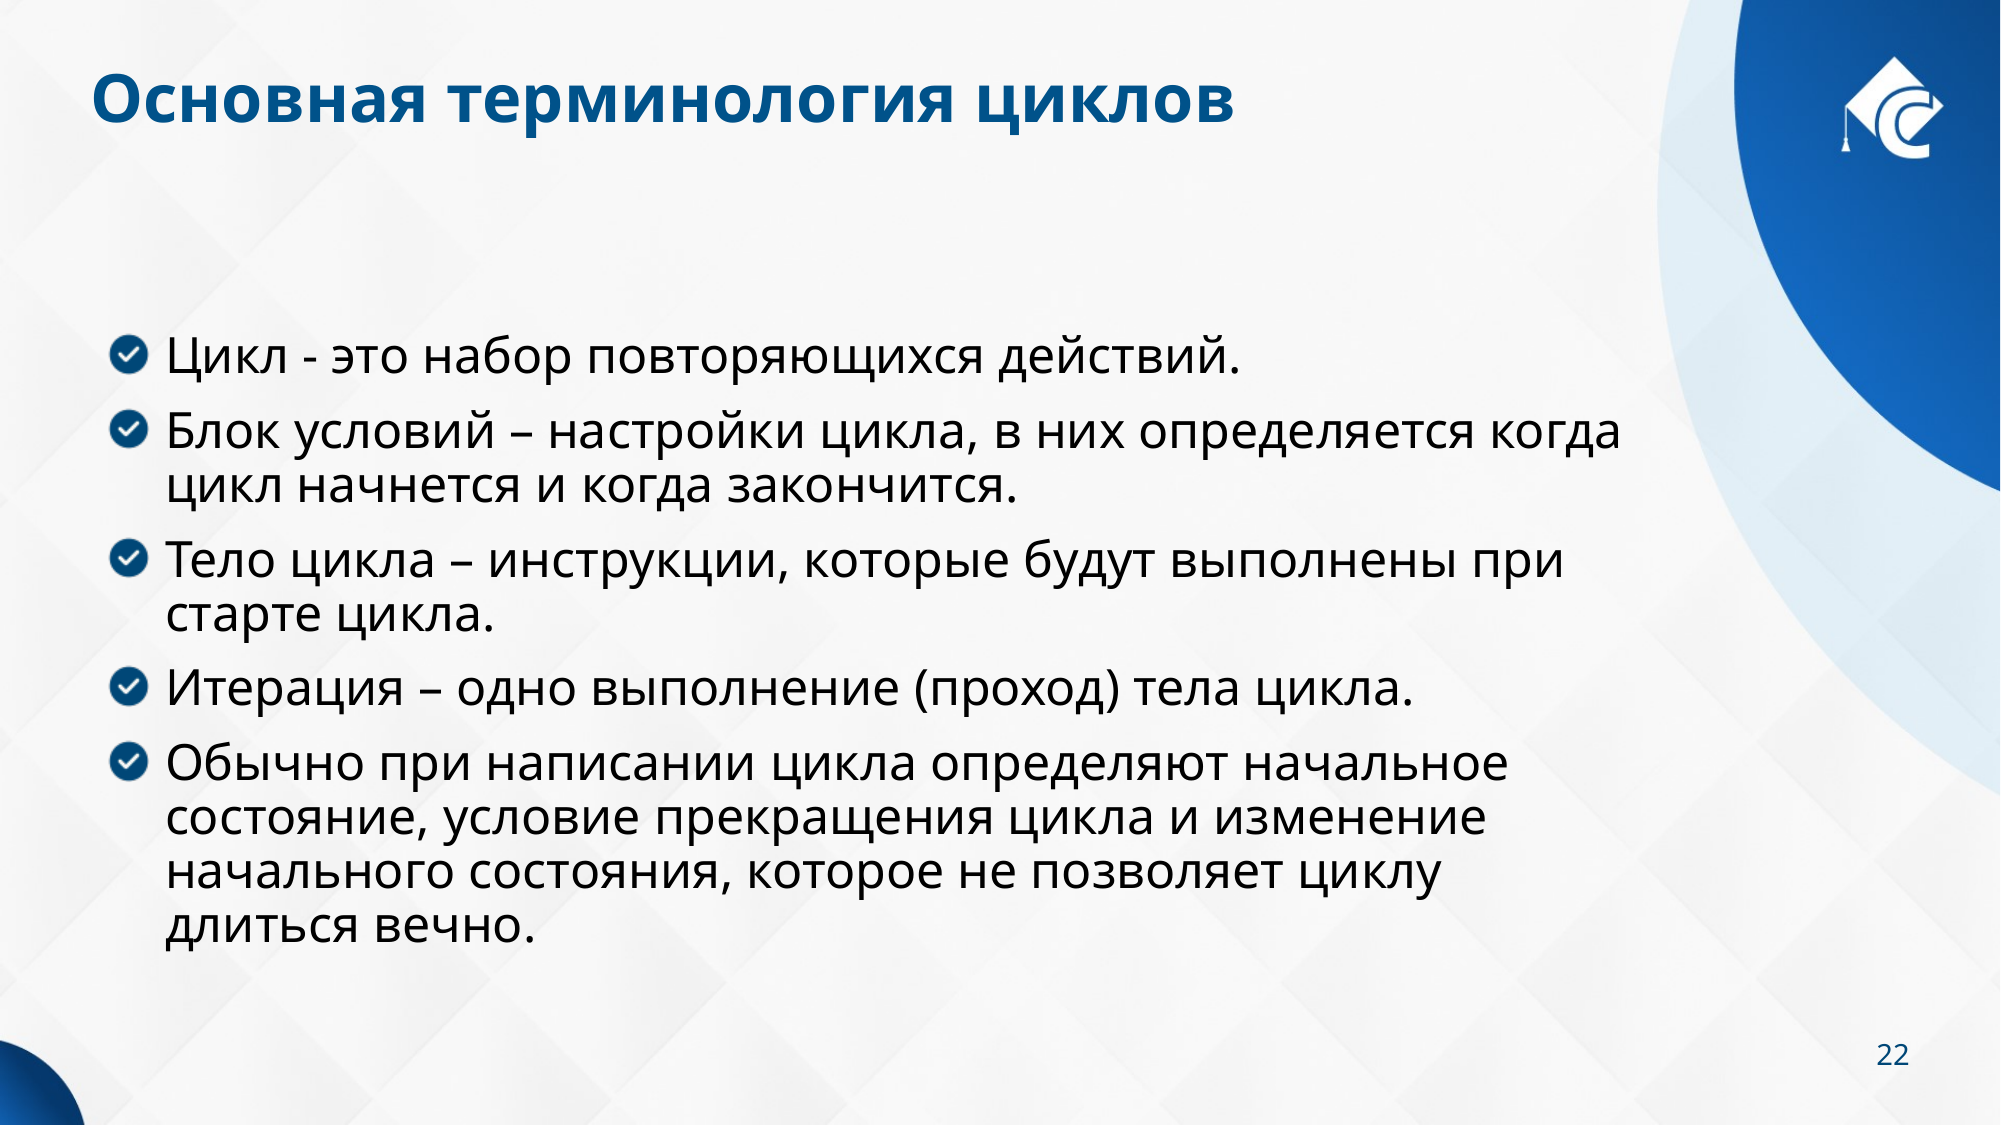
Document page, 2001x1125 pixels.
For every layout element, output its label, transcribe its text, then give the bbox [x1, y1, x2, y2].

title Основная терминология циклов [75, 38, 1611, 164]
picture [0, 0, 2001, 1125]
list Цикл - это набор повторяющихся действий. Блок условий – настройки цикла, в них определяется когда цикл начнется и когда закончится. Тело цикла – инструкции, которые будут выполнены при старте цикла. Итерация – одно выполнение (проход) тела цикла. Обычно при написании цикла определяют начальное состояние, условие прекращения цикла и изменение начального состояния, которое не позволяет циклу длиться вечно. [91, 322, 1645, 979]
slide_number 22 [1806, 1026, 1925, 1086]
